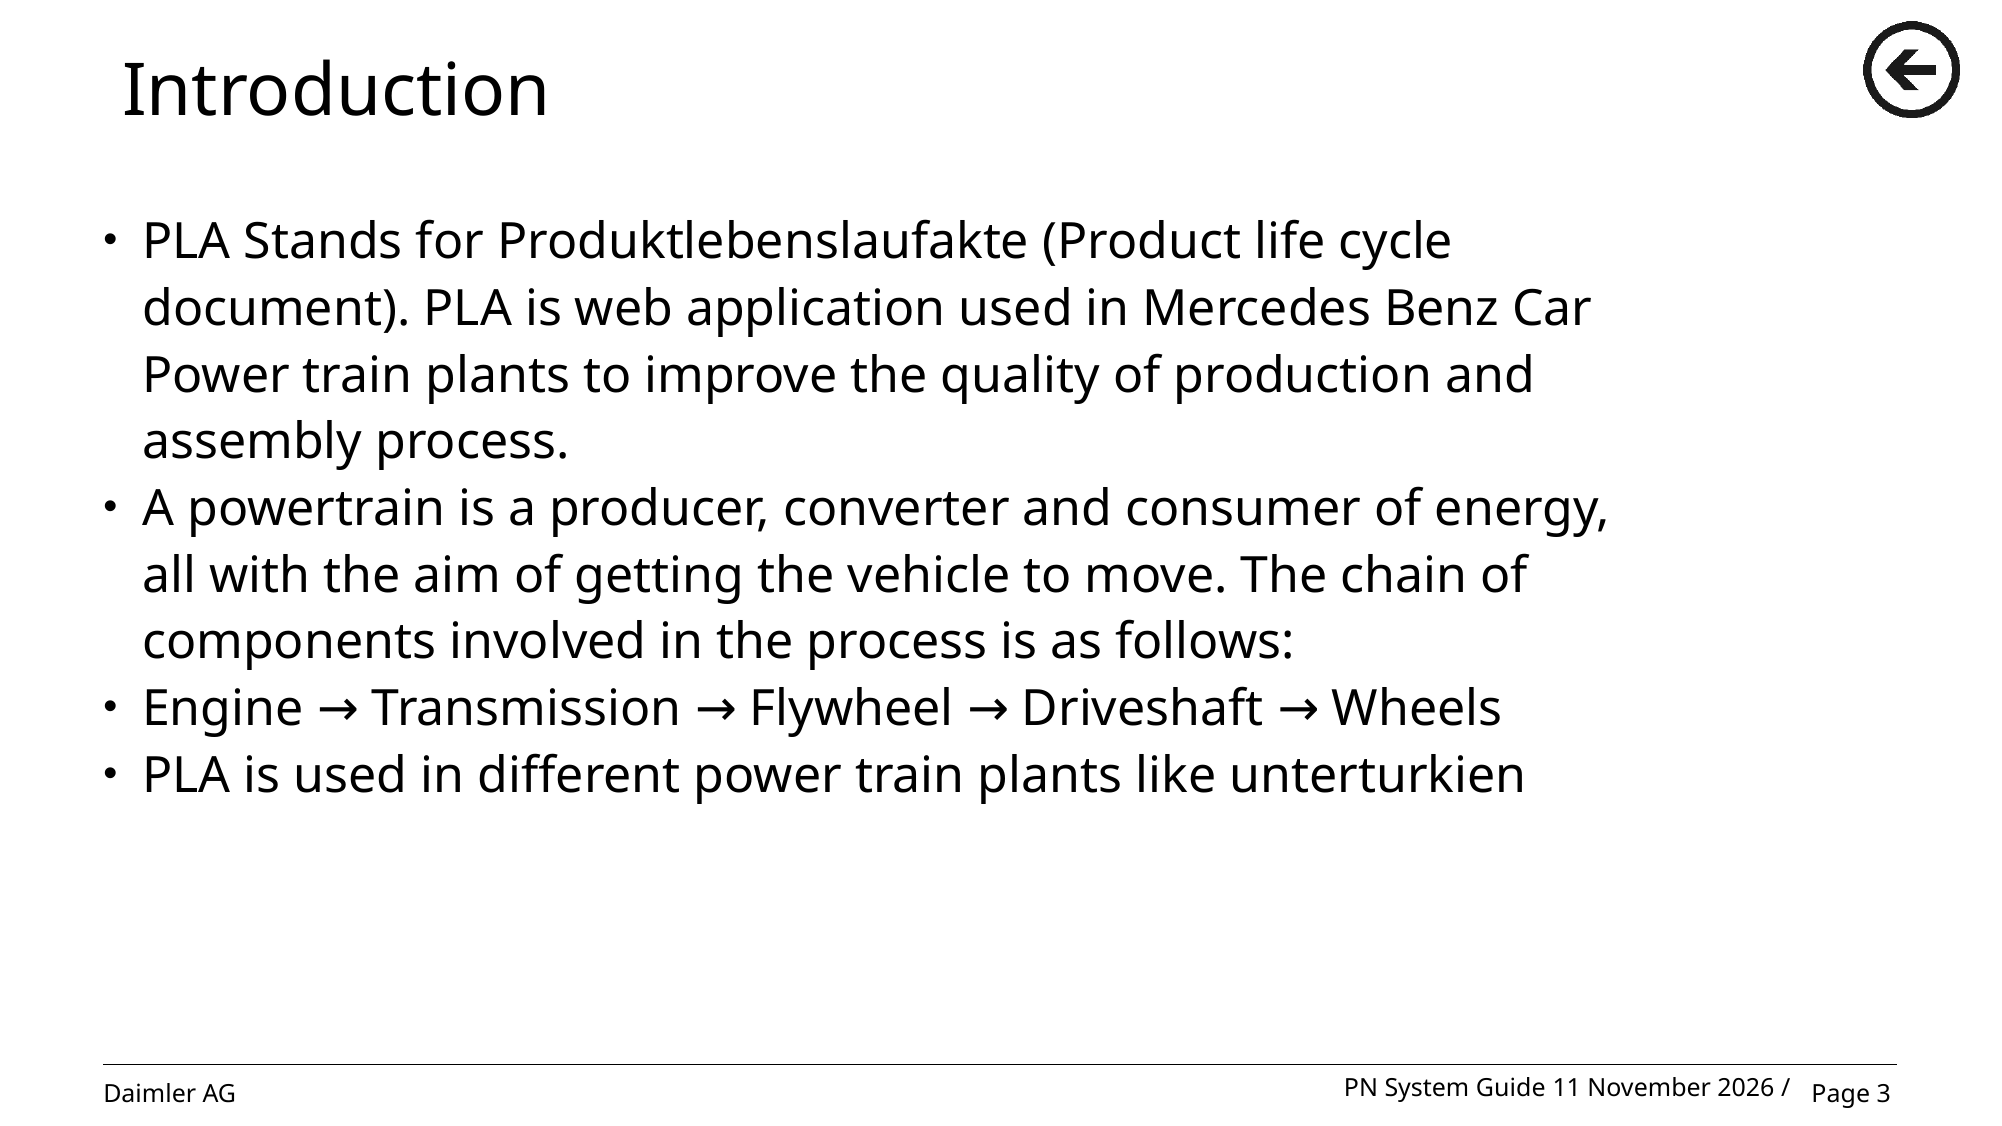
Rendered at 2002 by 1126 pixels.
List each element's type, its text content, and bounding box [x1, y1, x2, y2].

picture [1862, 21, 1960, 118]
title Introduction [103, 46, 1898, 160]
footer PN System Guide 05 November 2020 / [472, 1077, 1806, 1113]
slide_number Page 3 [1811, 1077, 2001, 1113]
list PLA Stands for Produktlebenslaufakte (Product life cycle document). PLA is web application used in Mercedes Benz Car Power train plants to improve the quality of production and assembly process. A powertrain is a producer, converter and consumer of energy, all with the aim of getting the vehicle to move. The chain of components involved in the process is as follows: Engine → Transmission → Flywheel → Driveshaft → Wheels PLA is used in different power train plants like unterturkien [103, 202, 1676, 1065]
